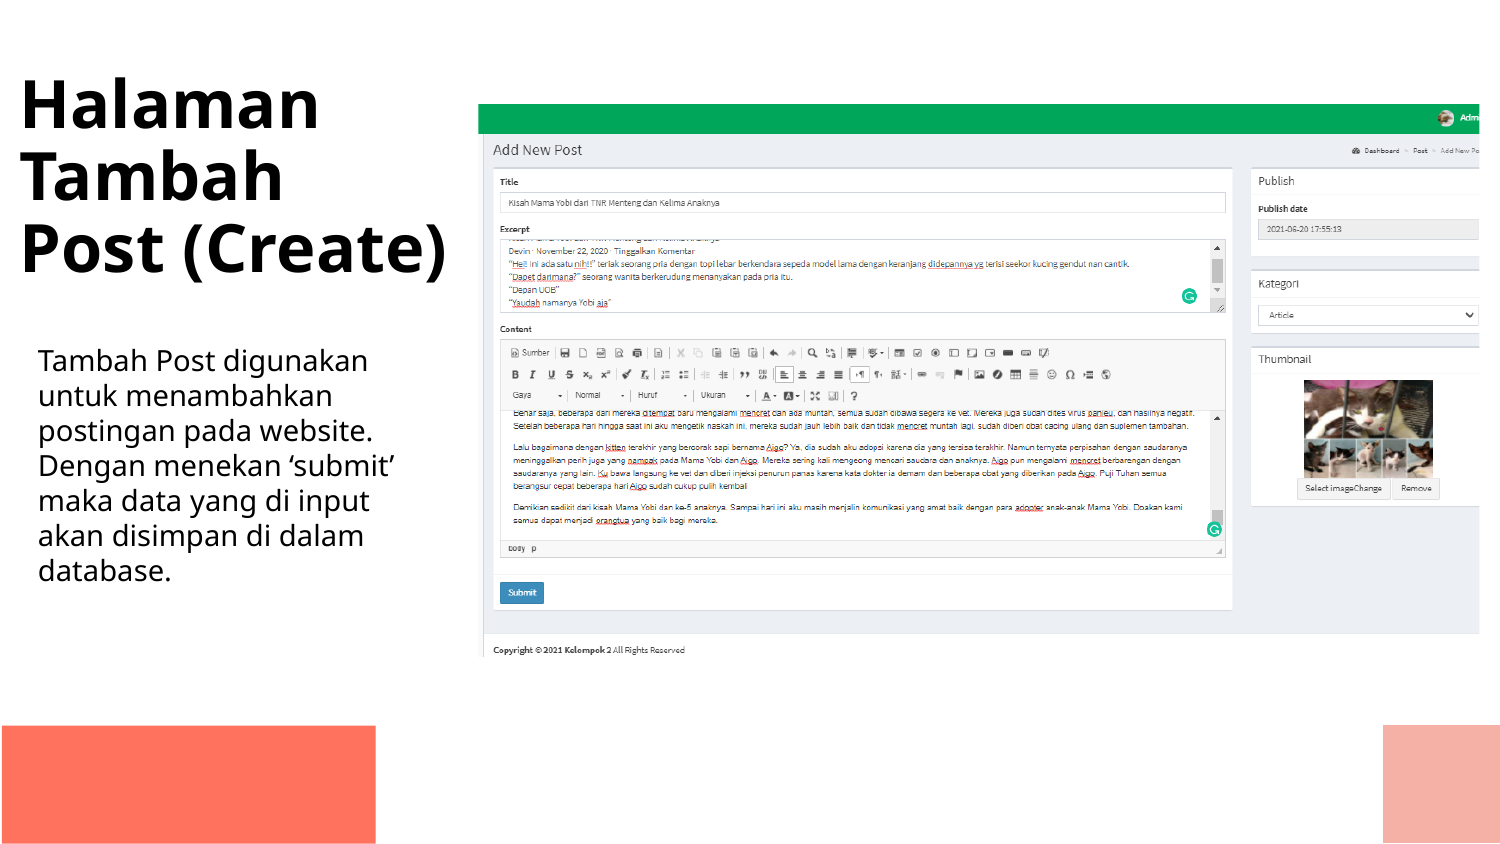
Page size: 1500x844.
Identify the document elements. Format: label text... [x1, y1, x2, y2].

title Halaman Tambah Post (Create) [4, 55, 502, 305]
list Tambah Post digunakan untuk menambahkan postingan pada website. Dengan menekan ‘submit’ maka data yang di input akan disimpan di dalam database. [0, 327, 441, 633]
picture [478, 103, 1480, 658]
